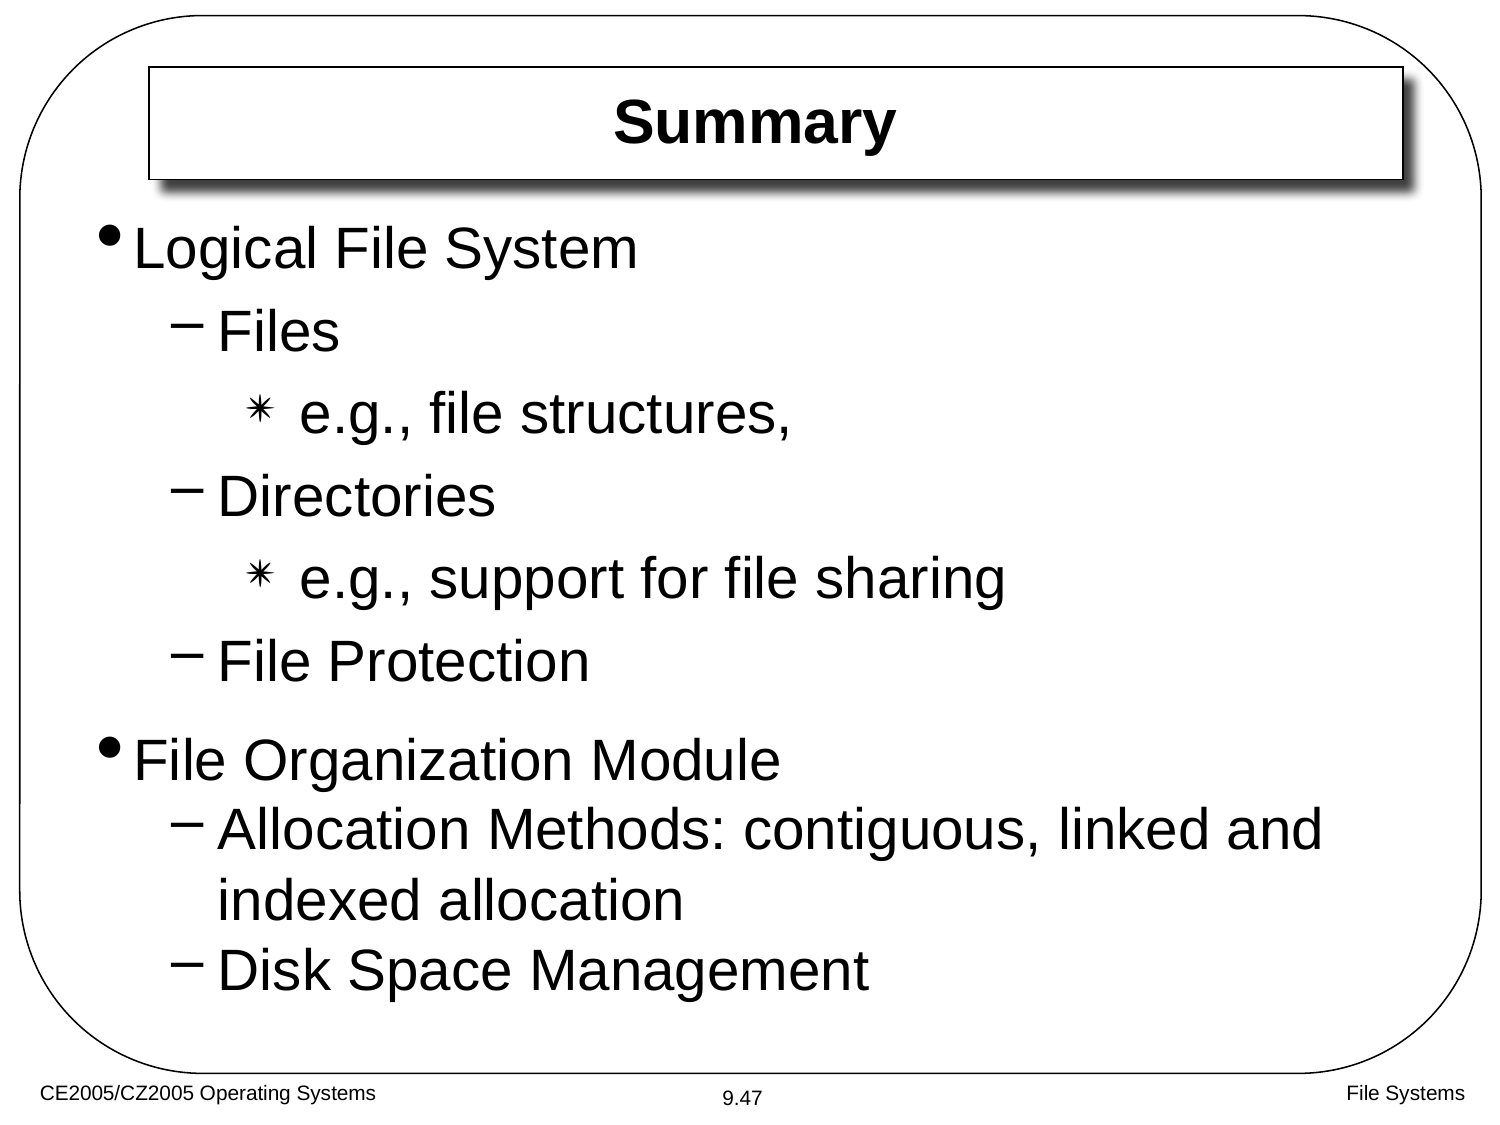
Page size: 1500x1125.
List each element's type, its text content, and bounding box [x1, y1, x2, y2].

text_box [149, 67, 1403, 180]
title Summary [190, 81, 1321, 157]
list Logical File System Files e.g., file structures, Directories e.g., support for file sharing File Protection File Organization Module Allocation Methods: contiguous, linked and indexed allocation Disk Space Management [80, 202, 1425, 1035]
